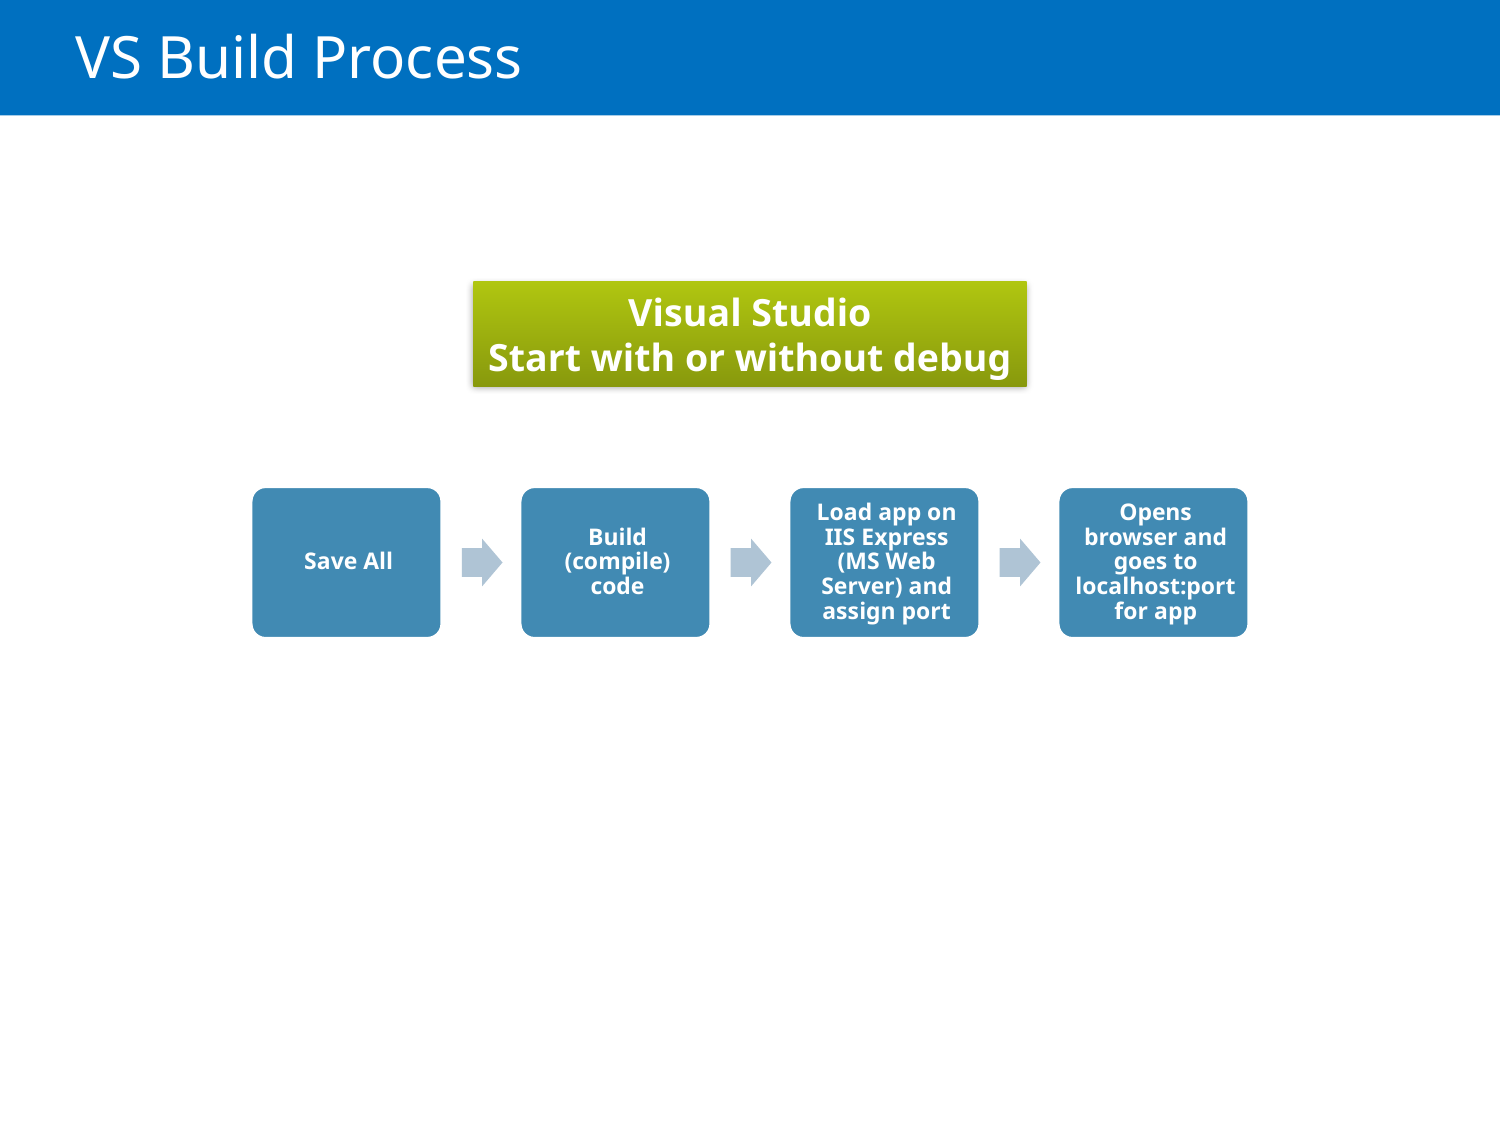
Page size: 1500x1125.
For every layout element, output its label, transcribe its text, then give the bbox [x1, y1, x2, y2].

title VS Build Process [75, 0, 1351, 122]
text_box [249, 228, 1251, 897]
